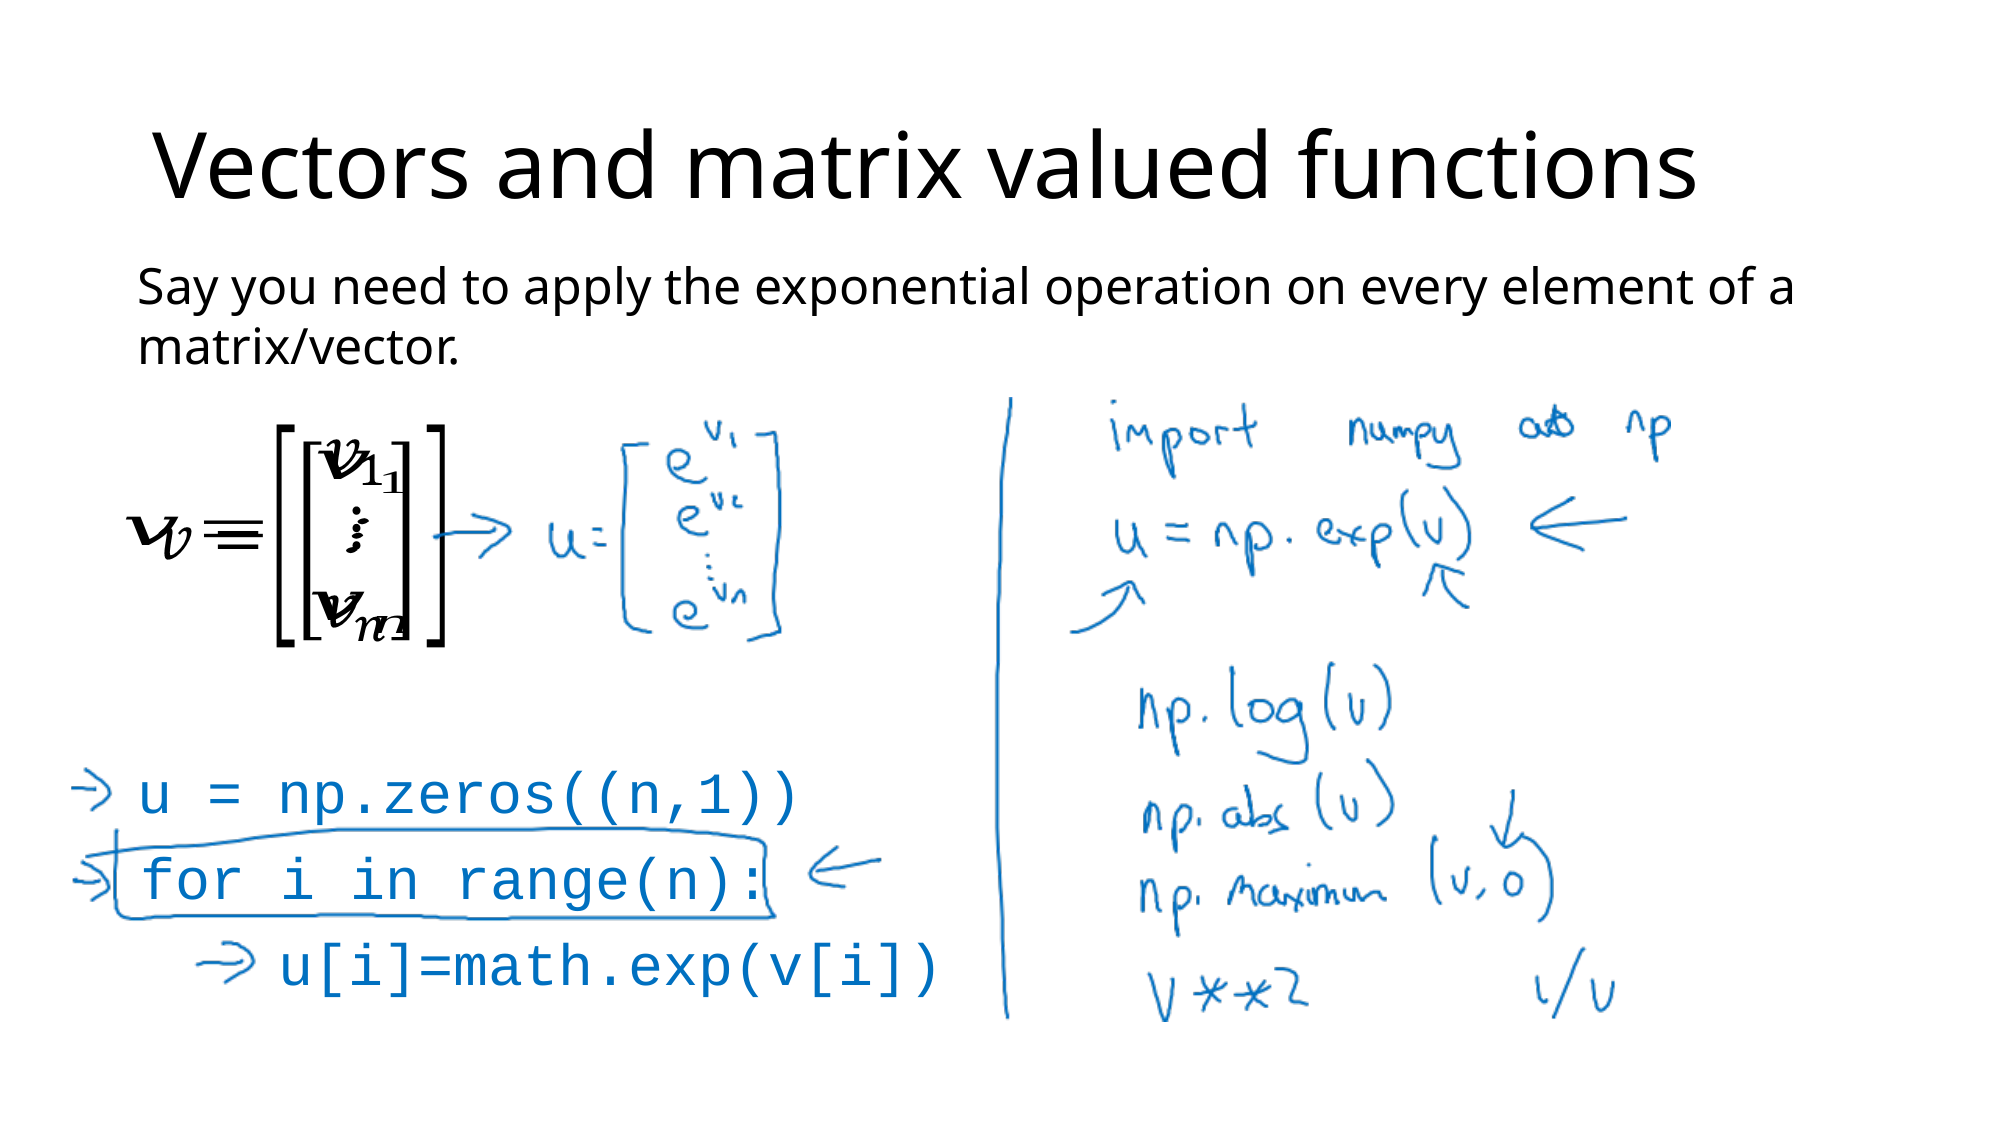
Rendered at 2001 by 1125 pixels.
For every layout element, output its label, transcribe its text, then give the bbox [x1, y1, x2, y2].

text_box Say you need to apply the exponential operation on every element of a matrix/vector. [123, 247, 2000, 382]
text_box Vectors and matrix valued functions [137, 59, 1863, 247]
picture [70, 397, 1671, 1022]
